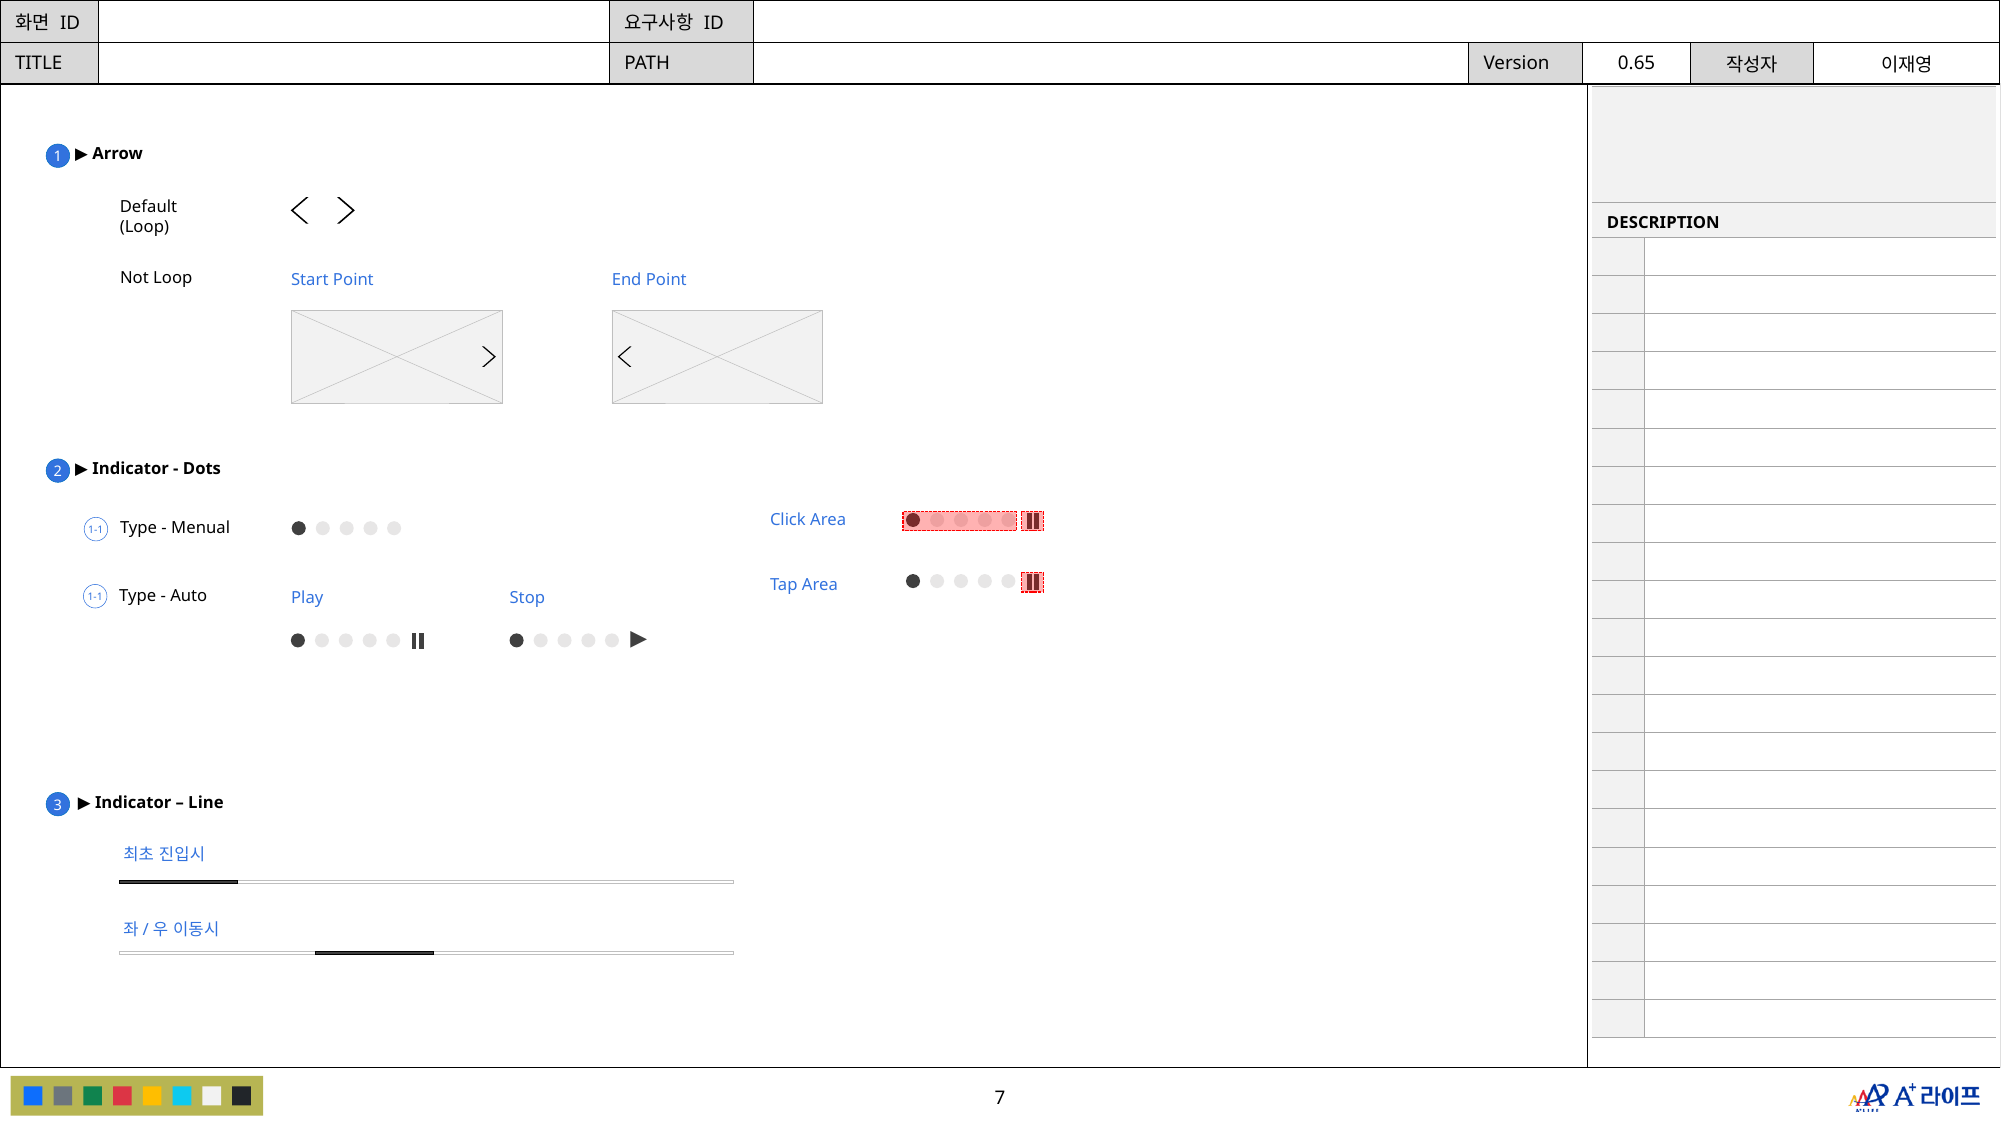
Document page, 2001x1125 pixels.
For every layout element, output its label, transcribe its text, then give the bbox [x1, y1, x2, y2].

table_cell [1592, 238, 1644, 275]
table_cell [1645, 695, 1996, 732]
table_cell [1645, 962, 1996, 999]
text_box Click Area [769, 508, 884, 529]
table_cell [1592, 962, 1644, 999]
text_box 좌/우 이동시 [123, 919, 238, 940]
table_cell [1645, 390, 1996, 428]
table_cell [1592, 276, 1644, 313]
table_header [1592, 87, 1996, 202]
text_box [290, 197, 355, 224]
table_cell [1645, 809, 1996, 847]
text_box [1021, 511, 1044, 532]
text_box 최초 진입시 [123, 843, 219, 864]
table_cell [1592, 543, 1644, 580]
text_box 1-1 [82, 583, 109, 610]
table_cell [1645, 657, 1996, 694]
table_cell [1592, 581, 1644, 618]
table_cell [1592, 733, 1644, 770]
table_cell [1645, 581, 1996, 618]
text_box Tap Area [769, 573, 884, 594]
text_box Not Loop [119, 266, 219, 288]
picture [1848, 1083, 1980, 1112]
text_box Type - Auto [119, 584, 243, 605]
table_cell [1645, 1000, 1996, 1037]
table_cell [1645, 924, 1996, 961]
table_cell [1592, 429, 1644, 466]
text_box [291, 310, 503, 404]
table_cell [1592, 352, 1644, 389]
text_box Play [291, 586, 334, 607]
text_box ▶ Indicator - Dots [60, 450, 347, 485]
table_cell [1645, 352, 1996, 389]
table_cell [1645, 771, 1996, 808]
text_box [905, 512, 1037, 529]
table_cell [1645, 276, 1996, 313]
table_cell [1592, 695, 1644, 732]
text_box Start Point [291, 268, 377, 290]
table_cell [1592, 314, 1644, 351]
table_cell [1645, 543, 1996, 580]
text_box 3 [45, 791, 71, 817]
table_cell [1592, 467, 1644, 504]
table_cell [1645, 238, 1996, 275]
table_cell [1592, 848, 1644, 885]
table_cell [1592, 924, 1644, 961]
text_box ▶ Arrow [60, 135, 347, 170]
table_cell [1592, 1000, 1644, 1037]
table_cell [1645, 733, 1996, 770]
text_box [902, 511, 1017, 532]
table_cell [1592, 390, 1644, 428]
table_cell DESCRIPTION [1592, 203, 1996, 237]
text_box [509, 586, 661, 658]
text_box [611, 310, 823, 404]
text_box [291, 521, 402, 536]
table_cell [1592, 657, 1644, 694]
table_cell [1645, 314, 1996, 351]
table_cell [1592, 619, 1644, 656]
table_cell [1592, 886, 1644, 923]
table_cell [1645, 429, 1996, 466]
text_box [905, 573, 1037, 590]
text_box 1-1 [83, 516, 109, 542]
text_box ▶ Indicator – Line [63, 784, 349, 819]
text_box 1 [45, 142, 71, 169]
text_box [119, 879, 734, 883]
table_cell [1645, 505, 1996, 542]
text_box 2 [45, 457, 71, 484]
table_cell [1645, 467, 1996, 504]
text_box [290, 633, 422, 650]
table_cell [1592, 771, 1644, 808]
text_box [119, 951, 734, 955]
text_box Type - Menual [119, 517, 304, 538]
text_box [1021, 572, 1044, 593]
table_cell [1645, 848, 1996, 885]
text_box Default (Loop) [119, 196, 196, 237]
table_cell [1645, 886, 1996, 923]
table_cell [1592, 809, 1644, 847]
text_box End Point [611, 268, 698, 290]
table_cell [1645, 619, 1996, 656]
table_cell [1592, 505, 1644, 542]
